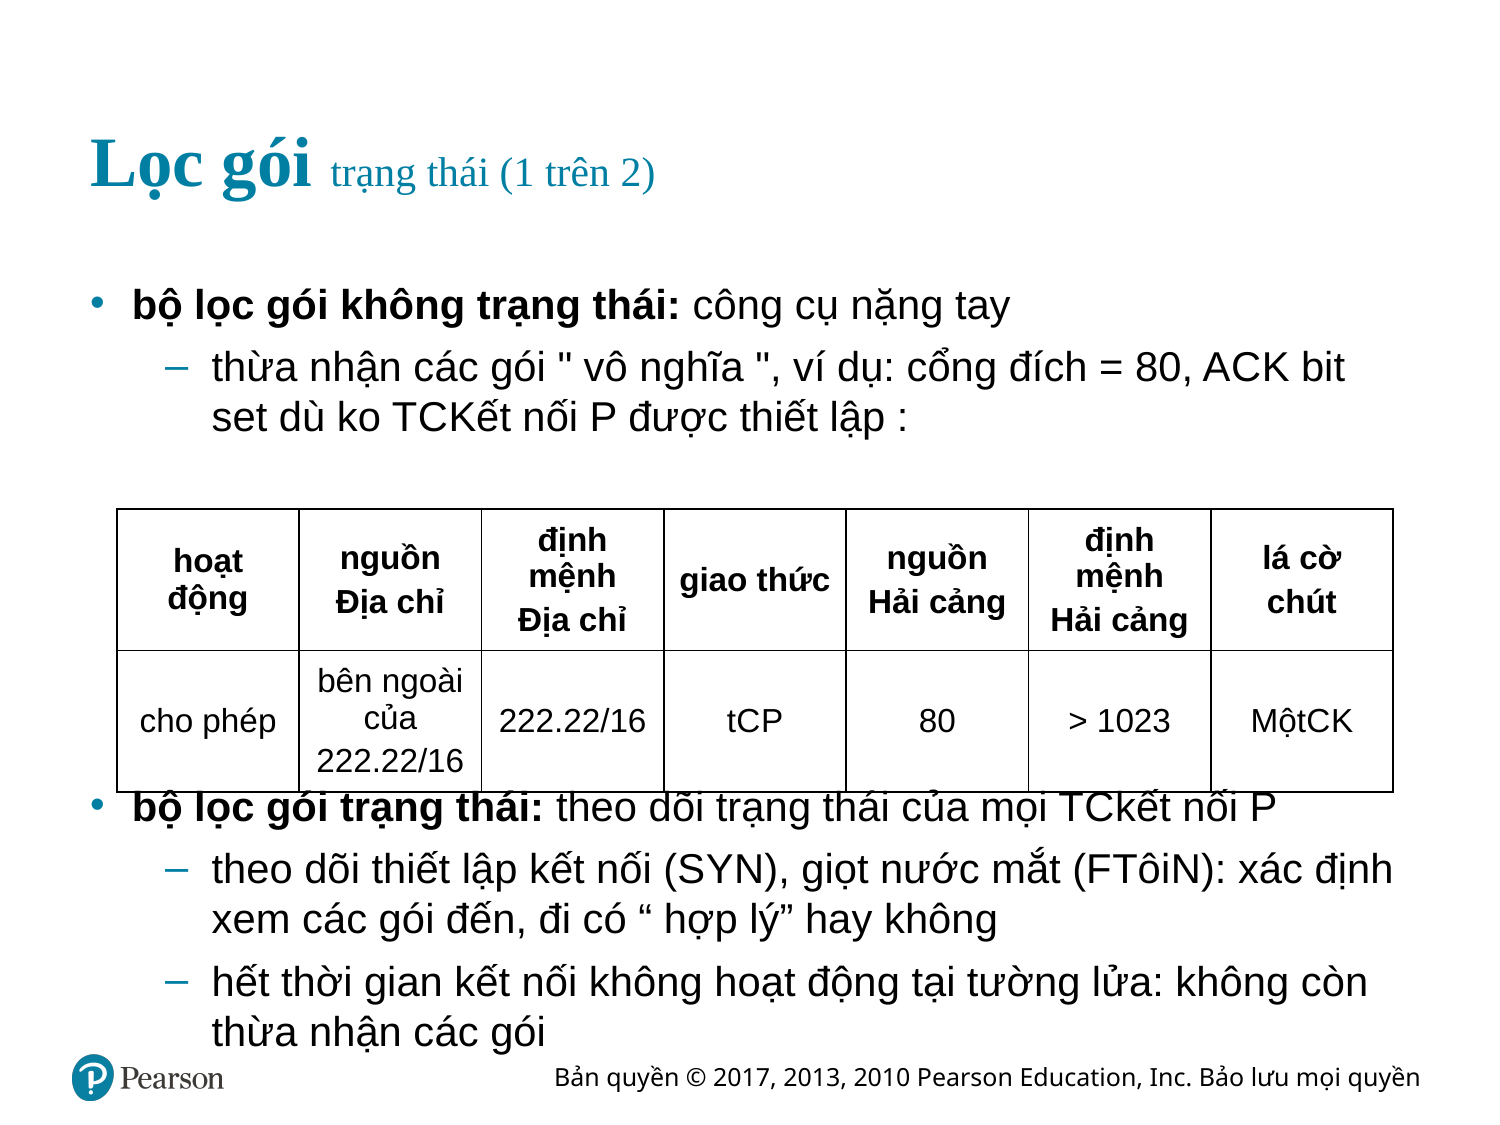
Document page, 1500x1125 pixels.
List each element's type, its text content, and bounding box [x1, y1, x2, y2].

table_header hoạt động [118, 510, 298, 650]
table_cell 80 [847, 651, 1028, 764]
table_cell > 1023 [1029, 651, 1210, 764]
table_header giao thức [665, 510, 845, 650]
table_header định mệnh Địa chỉ [482, 510, 663, 650]
table_cell Một C K [1212, 651, 1392, 764]
table_header lá cờ chút [1212, 510, 1392, 650]
table_header nguồn Địa chỉ [300, 510, 481, 650]
table_cell cho phép [118, 651, 298, 764]
table_header định mệnh Hải cảng [1029, 510, 1210, 650]
table_cell bên ngoài của 222.22/16 [300, 651, 481, 764]
table_header nguồn Hải cảng [847, 510, 1028, 650]
list bộ lọc gói không trạng thái: công cụ nặng tay thừa nhận các gói " vô nghĩa ", ví dụ: cổng đích = 80, A C K bit set dù ko T C Kết nối P được thiết lập : [75, 262, 1425, 764]
list bộ lọc gói trạng thái: theo dõi trạng thái của mọi T C kết nối P theo dõi thiết lập kết nối (S Y N), giọt nước mắt (F Tôi N): xác định xem các gói đến, đi có “ hợp lý” hay không hết thời gian kết nối không hoạt động tại tường lửa: không còn thừa nhận các gói [75, 764, 1425, 1125]
table_cell 222.22/16 [482, 651, 663, 764]
title Lọc gói trạng thái (1 trên 2) [75, 0, 1425, 216]
table_cell t C P [665, 651, 845, 764]
